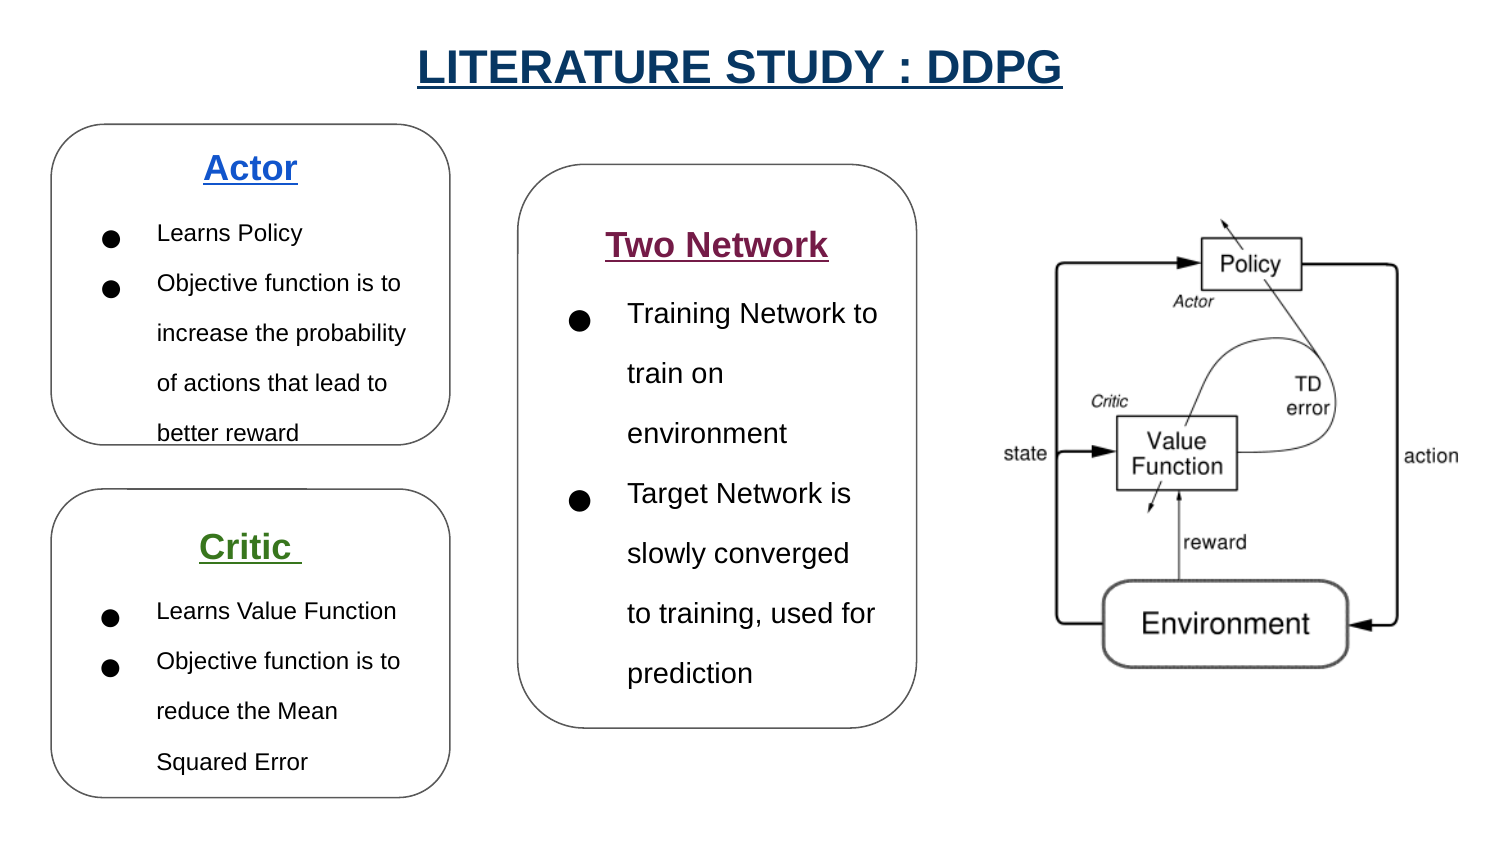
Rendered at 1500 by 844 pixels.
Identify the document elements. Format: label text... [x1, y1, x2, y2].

text_box Actor Learns Policy Objective function is to increase the probability of actions that lead to better reward [51, 124, 450, 445]
text_box Critic Learns Value Function Objective function is to reduce the Mean Squared Error [51, 488, 450, 798]
text_box LITERATURE STUDY : DDPG [41, 21, 1439, 109]
picture [984, 210, 1486, 683]
text_box Two Network Training Network to train on environment Target Network is slowly converged to training, used for prediction [517, 164, 917, 729]
